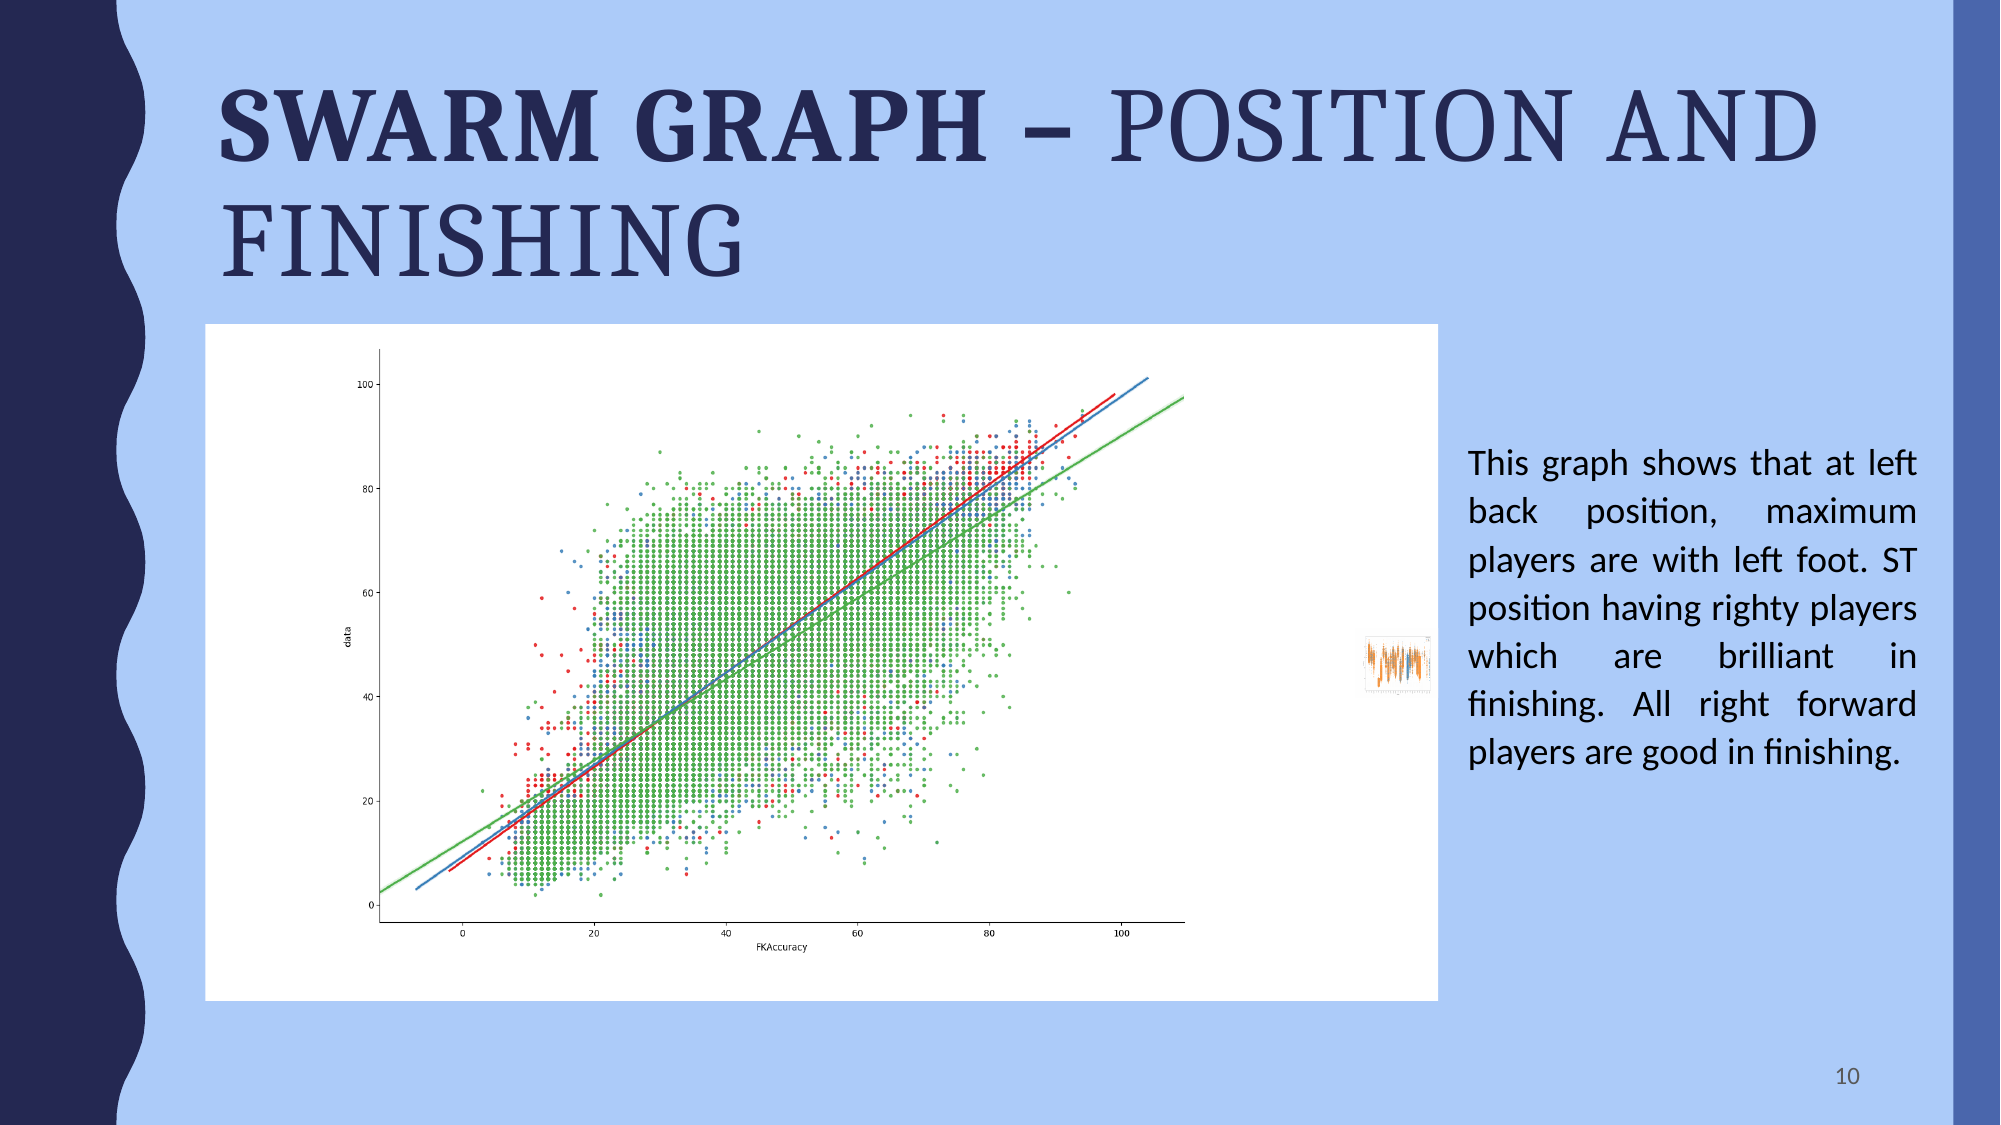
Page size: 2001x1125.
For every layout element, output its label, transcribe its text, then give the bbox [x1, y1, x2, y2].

text_box This graph shows that at left back position, maximum players are with left foot. ST position having righty players which are brilliant in finishing. All right forward players are good in finishing. [1453, 427, 1933, 780]
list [205, 324, 1439, 1001]
slide_number 10 [1412, 1045, 1875, 1103]
title Swarm Graph – Position and Finishing [205, 62, 1875, 308]
